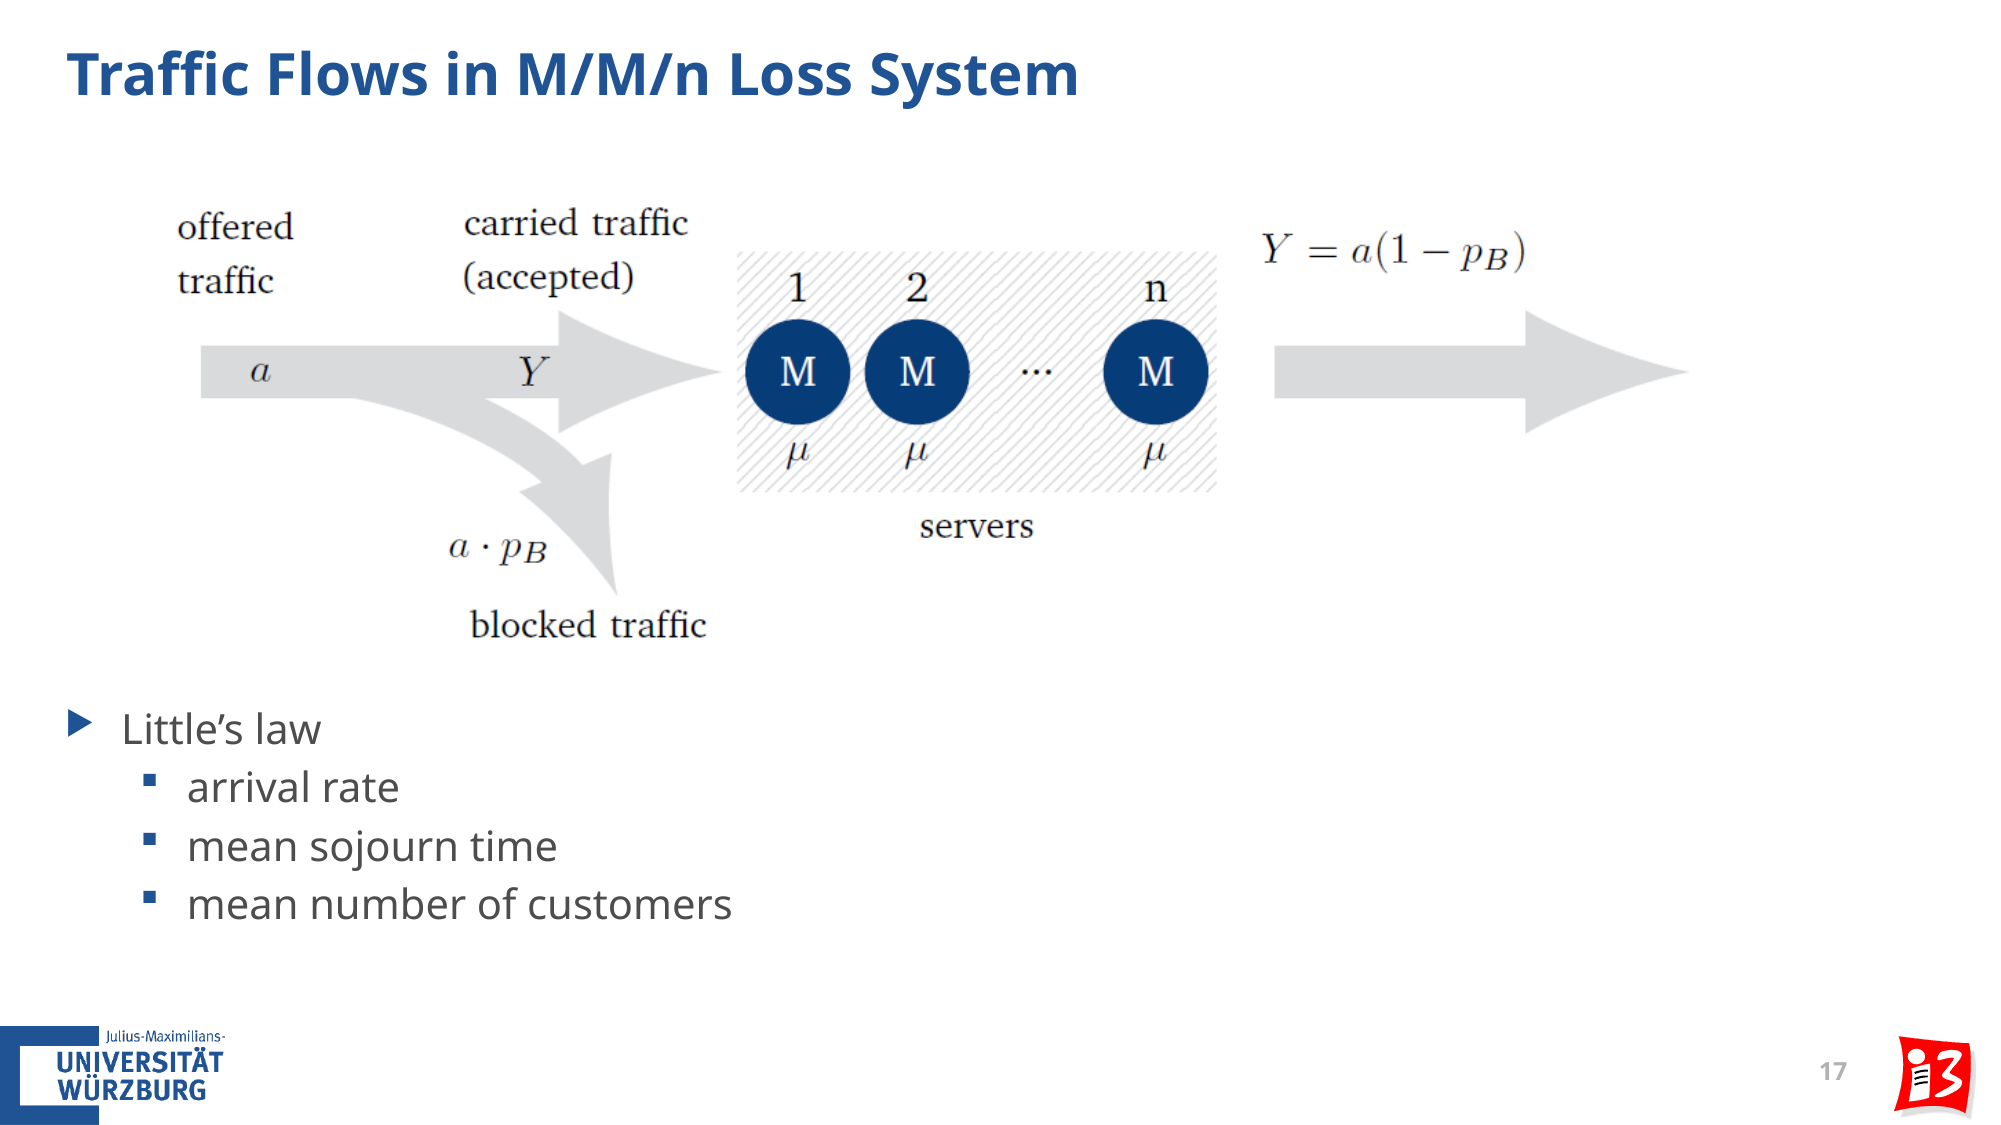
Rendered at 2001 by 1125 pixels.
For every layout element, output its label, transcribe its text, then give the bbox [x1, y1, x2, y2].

picture [0, 1026, 225, 1125]
picture [146, 162, 1854, 696]
slide_number 17 [1412, 1042, 1863, 1103]
title Traffic Flows in M/M/n Loss System [51, 18, 1800, 126]
